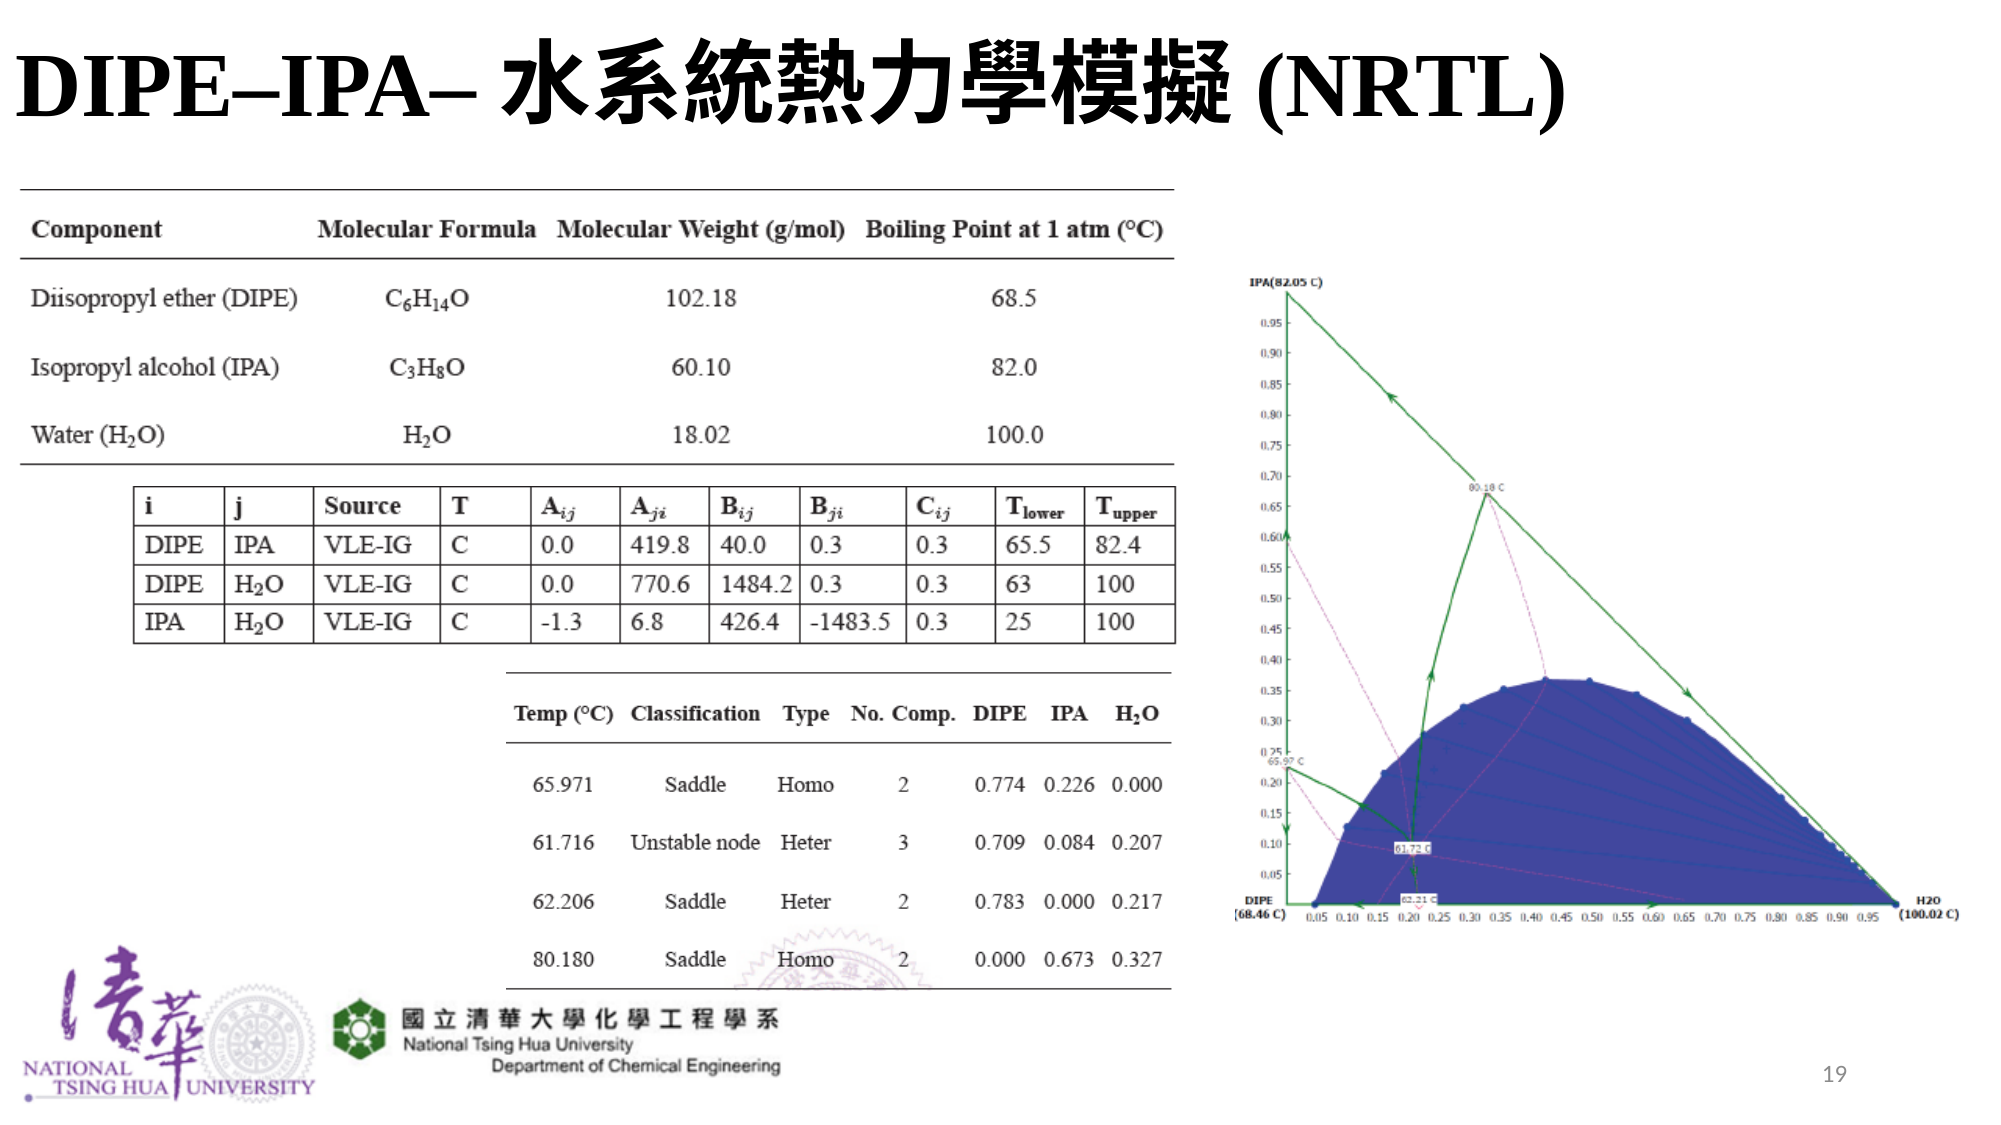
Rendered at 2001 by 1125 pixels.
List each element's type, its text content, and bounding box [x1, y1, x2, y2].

slide_number 19 [1412, 1042, 1863, 1103]
title DIPE–IPA–水系統熱力學模擬(NRTL) [0, 0, 2000, 174]
picture [0, 0, 2001, 1125]
